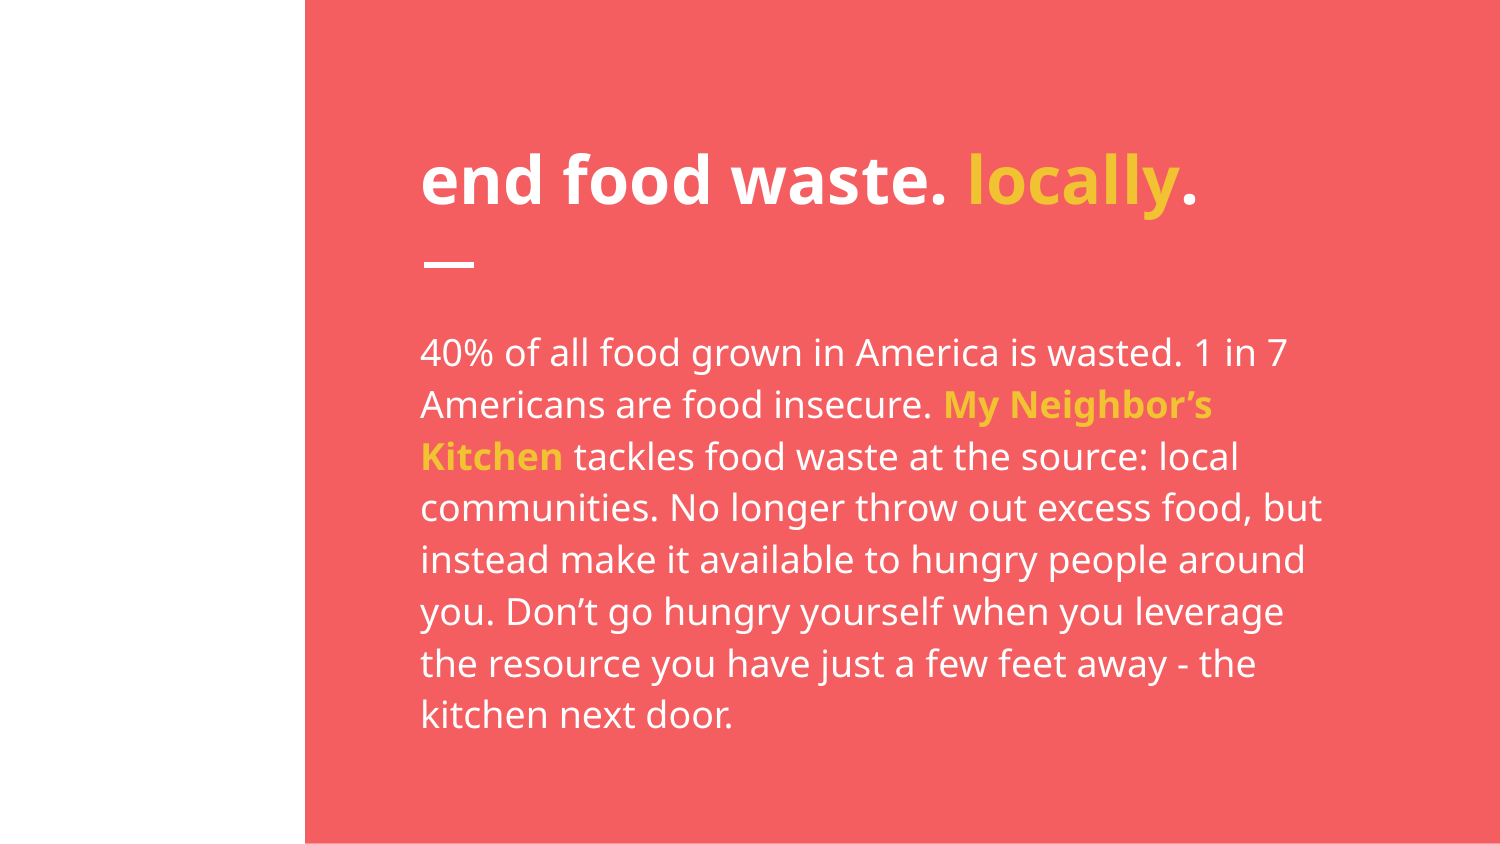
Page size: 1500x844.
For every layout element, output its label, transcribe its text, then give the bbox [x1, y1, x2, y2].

list 40% of all food grown in America is wasted. 1 in 7 Americans are food insecure. My Neighbor’s Kitchen tackles food waste at the source: local communities. No longer throw out excess food, but instead make it available to hungry people around you. Don’t go hungry yourself when you leverage the resource you have just a few feet away - the kitchen next door. [405, 307, 1368, 726]
title end food waste. locally. [405, 69, 1368, 234]
